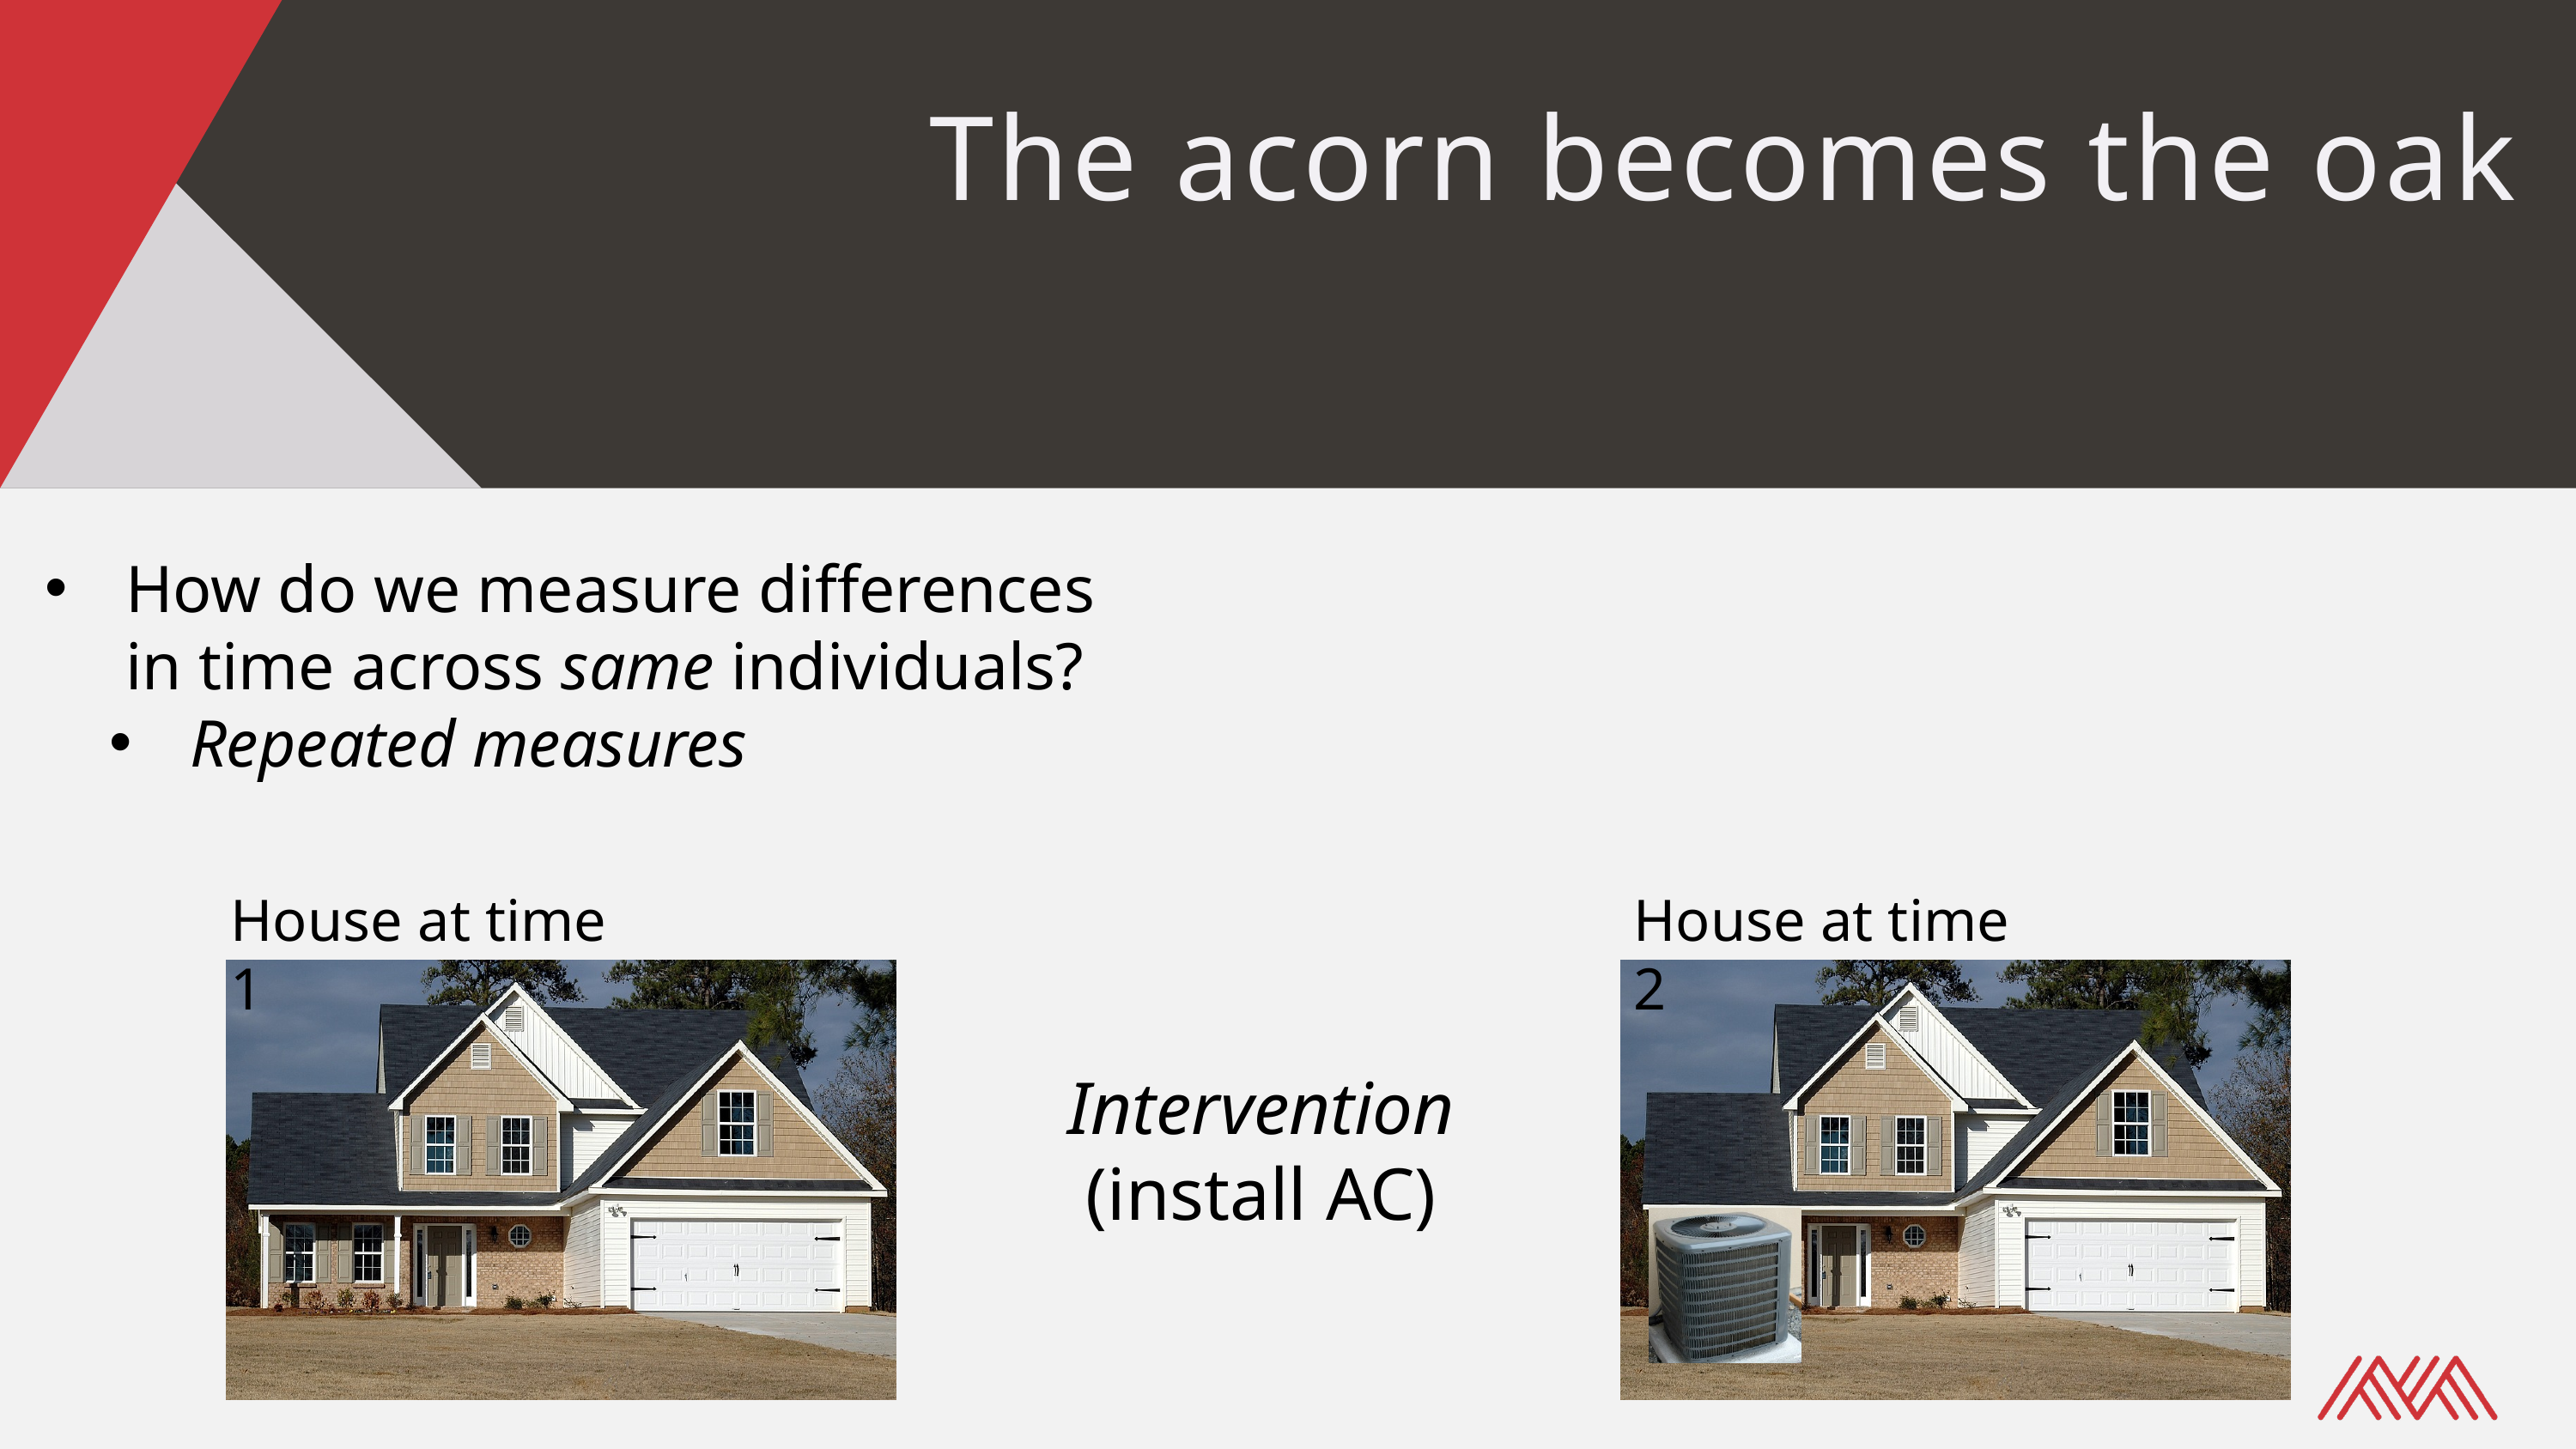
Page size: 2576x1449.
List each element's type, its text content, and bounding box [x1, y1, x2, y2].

text_box [302, 0, 2576, 488]
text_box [0, 0, 298, 488]
text_box Intervention (install AC) [1054, 1057, 1469, 1241]
text_box How do we measure differences in time across same individuals? Repeated measures [32, 542, 1181, 786]
text_box House at time 1 [217, 877, 632, 1028]
picture [225, 960, 896, 1400]
text_box House at time 2 [1620, 877, 2035, 960]
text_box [302, 7, 483, 488]
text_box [1620, 960, 2292, 1400]
text_box The acorn becomes the oak [485, 61, 2519, 224]
picture [2266, 1304, 2551, 1422]
